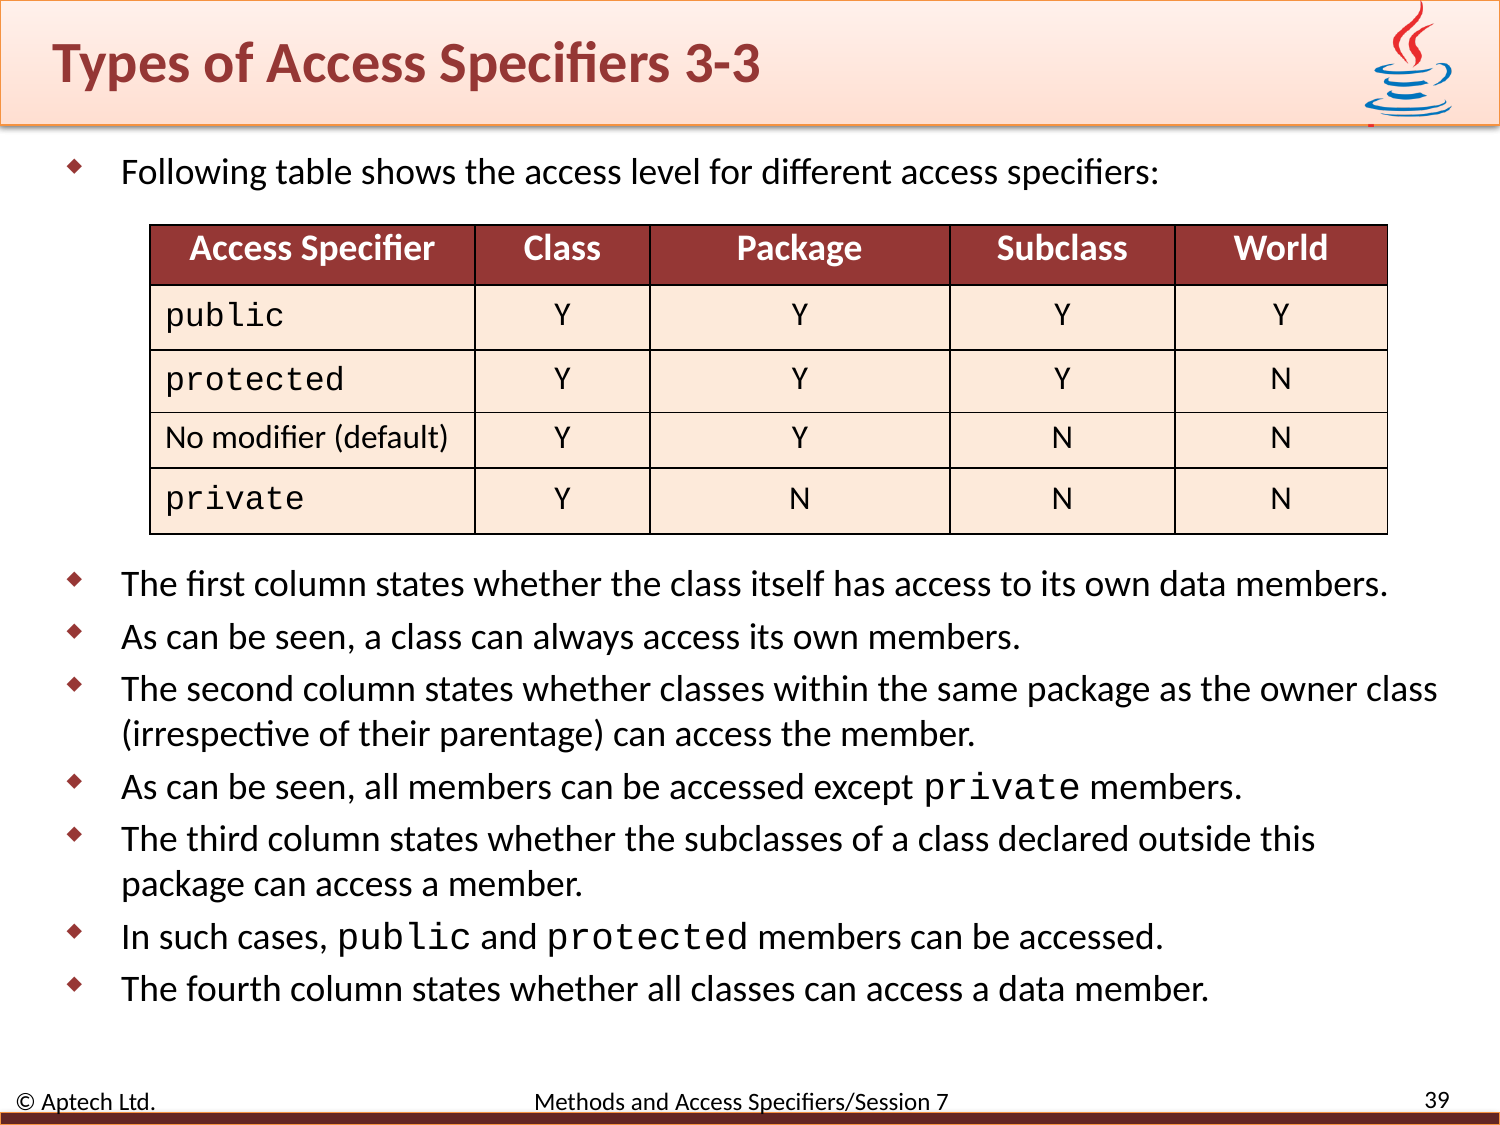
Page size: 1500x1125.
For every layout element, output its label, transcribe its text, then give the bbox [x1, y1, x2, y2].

table_cell Y [476, 413, 649, 467]
table_cell N [951, 413, 1174, 467]
table_cell Y [651, 413, 949, 467]
table_cell public [151, 286, 474, 349]
table_cell Y [476, 469, 649, 533]
table_cell private [151, 469, 474, 533]
table_header World [1176, 226, 1387, 284]
table_cell protected [151, 351, 474, 412]
table_cell N [1176, 413, 1387, 467]
table_cell No modifier (default) [151, 413, 474, 467]
table_cell N [1176, 469, 1387, 533]
table_cell Y [1176, 286, 1387, 349]
table_cell Y [651, 351, 949, 412]
picture [1362, 0, 1454, 127]
table_cell Y [476, 286, 649, 349]
table_header Access Specifier [151, 226, 474, 284]
table_header Class [476, 226, 649, 284]
text_box The first column states whether the class itself has access to its own data members. As can be seen, a class can always access its own members. The second column states whether classes within the same package as the owner class (irrespective of their parentage) can access the member. As can be seen, all members can be accessed except private members. The third column states whether the subclasses of a class declared outside this package can access a member. In such cases, public and protected members can be accessed. The fourth column states whether all classes can access a data member. [49, 551, 1463, 1017]
table_cell Y [476, 351, 649, 412]
table_header Subclass [951, 226, 1174, 284]
text_box Following table shows the access level for different access specifiers: [49, 139, 1463, 200]
slide_number 39 [1337, 1084, 1465, 1113]
table_cell N [951, 469, 1174, 533]
table_cell N [1176, 351, 1387, 412]
table_header Package [651, 226, 949, 284]
table_cell Y [951, 286, 1174, 349]
footer © Aptech Ltd. Methods and Access Specifiers/Session 7 [0, 1087, 1325, 1113]
table_cell Y [951, 351, 1174, 412]
table_cell Y [651, 286, 949, 349]
title Types of Access Specifiers 3-3 [37, 24, 1288, 93]
table_cell N [651, 469, 949, 533]
